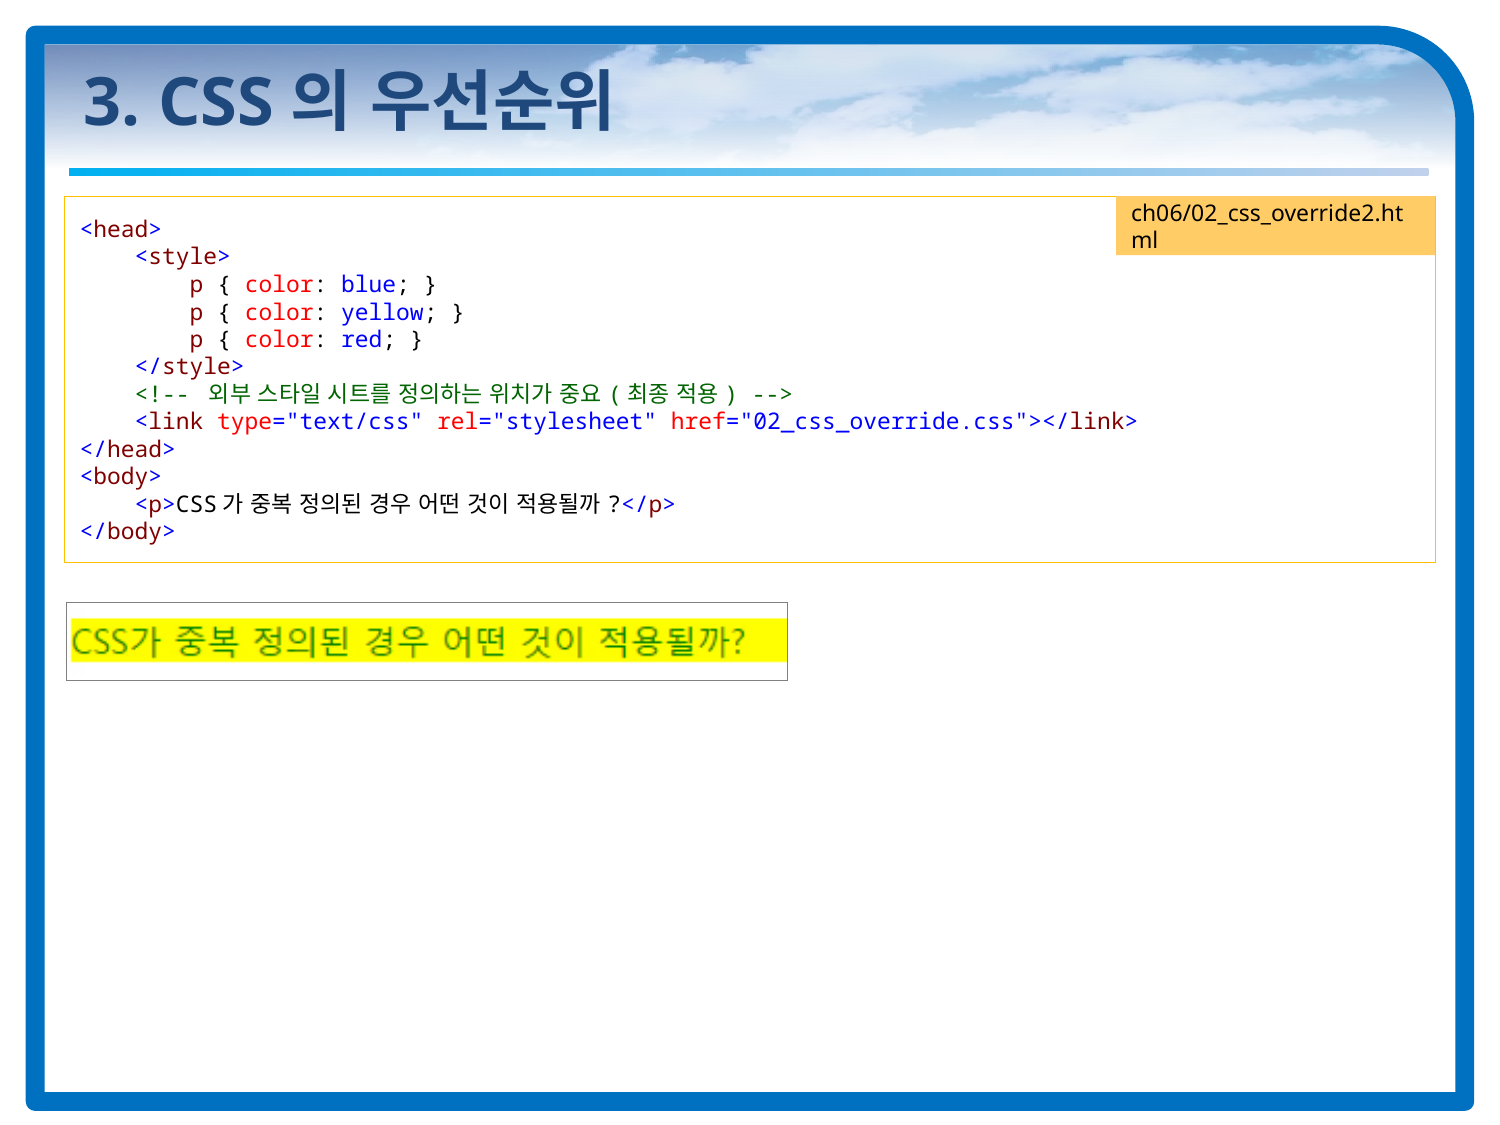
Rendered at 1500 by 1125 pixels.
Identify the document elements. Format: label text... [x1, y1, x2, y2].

text_box ch06/02_css_override2.html [1114, 194, 1437, 257]
title 3. CSS의 우선순위 [68, 35, 1419, 163]
picture [65, 601, 788, 681]
text_box <head> <style> p { color: blue; } p { color: yellow; } p { color: red; } </style> <!-- 외부 스타일 시트를 정의하는 위치가 중요(최종 적용) --> <link type="text/css" rel="stylesheet" href="02_css_override.css"></link> </head> <body> <p>CSS가 중복 정의된 경우 어떤 것이 적용될까?</p> </body> [63, 194, 1437, 565]
